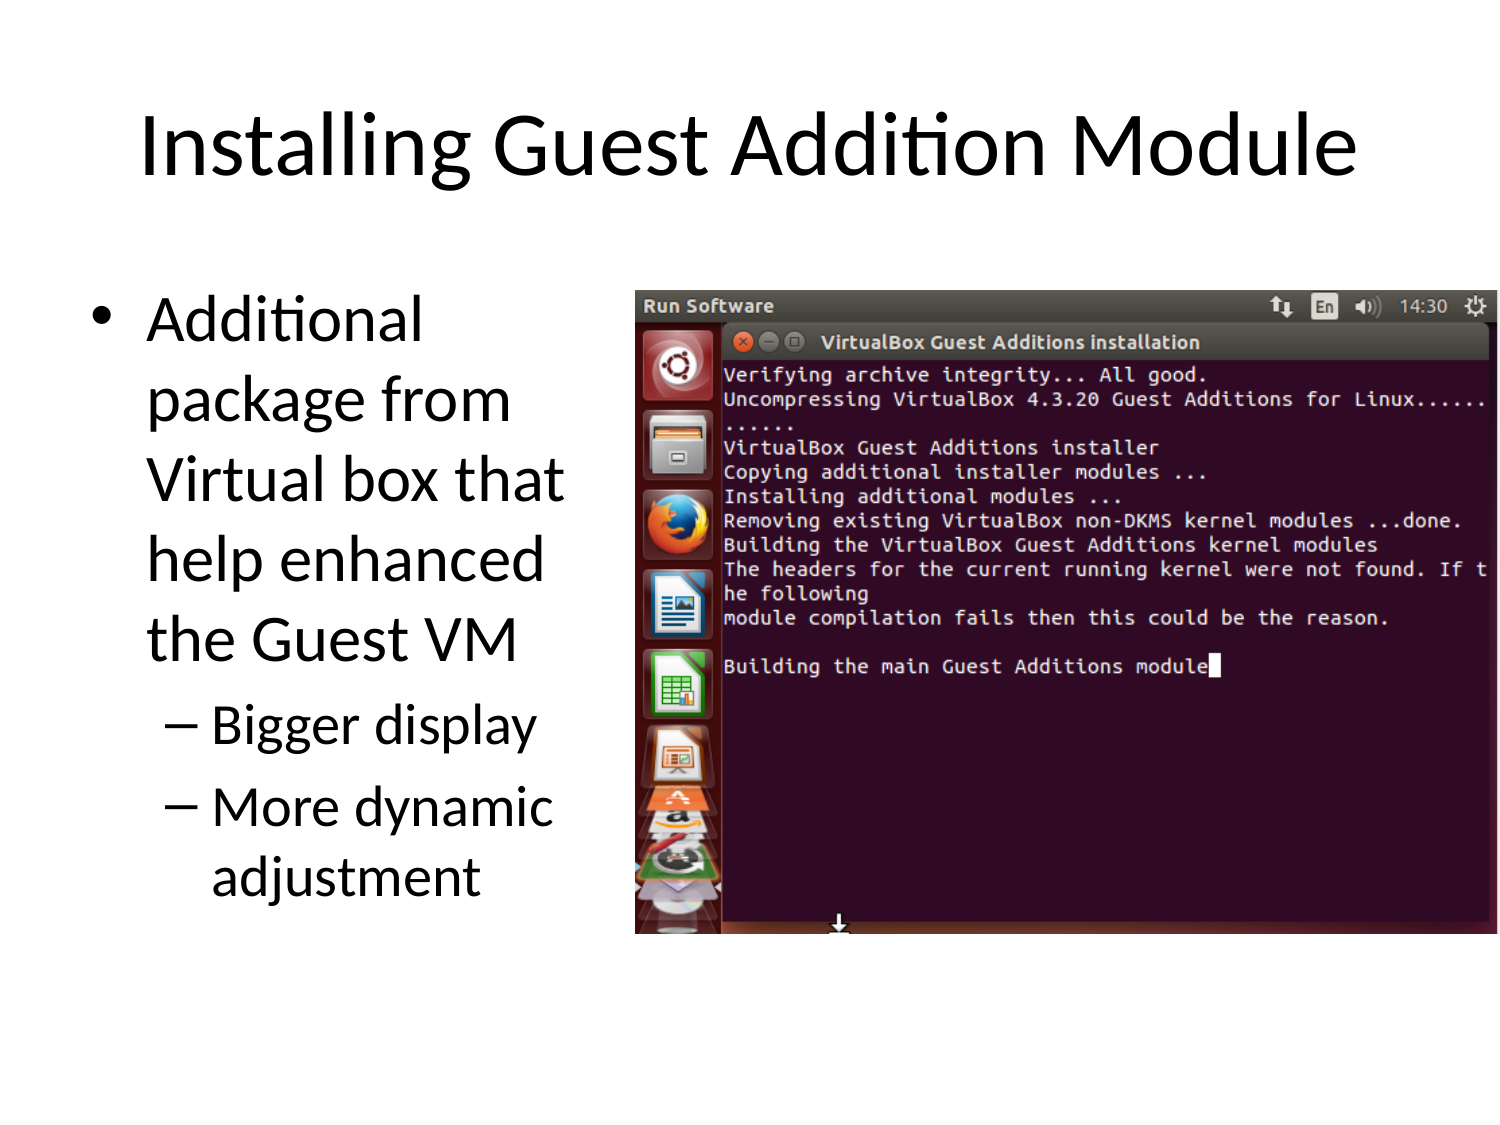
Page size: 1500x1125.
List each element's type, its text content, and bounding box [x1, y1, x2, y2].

list Additional package from Virtual box that help enhanced the Guest VM Bigger display More dynamic adjustment [75, 267, 609, 1005]
title Installing Guest Addition Module [75, 45, 1425, 233]
picture [635, 290, 1500, 934]
